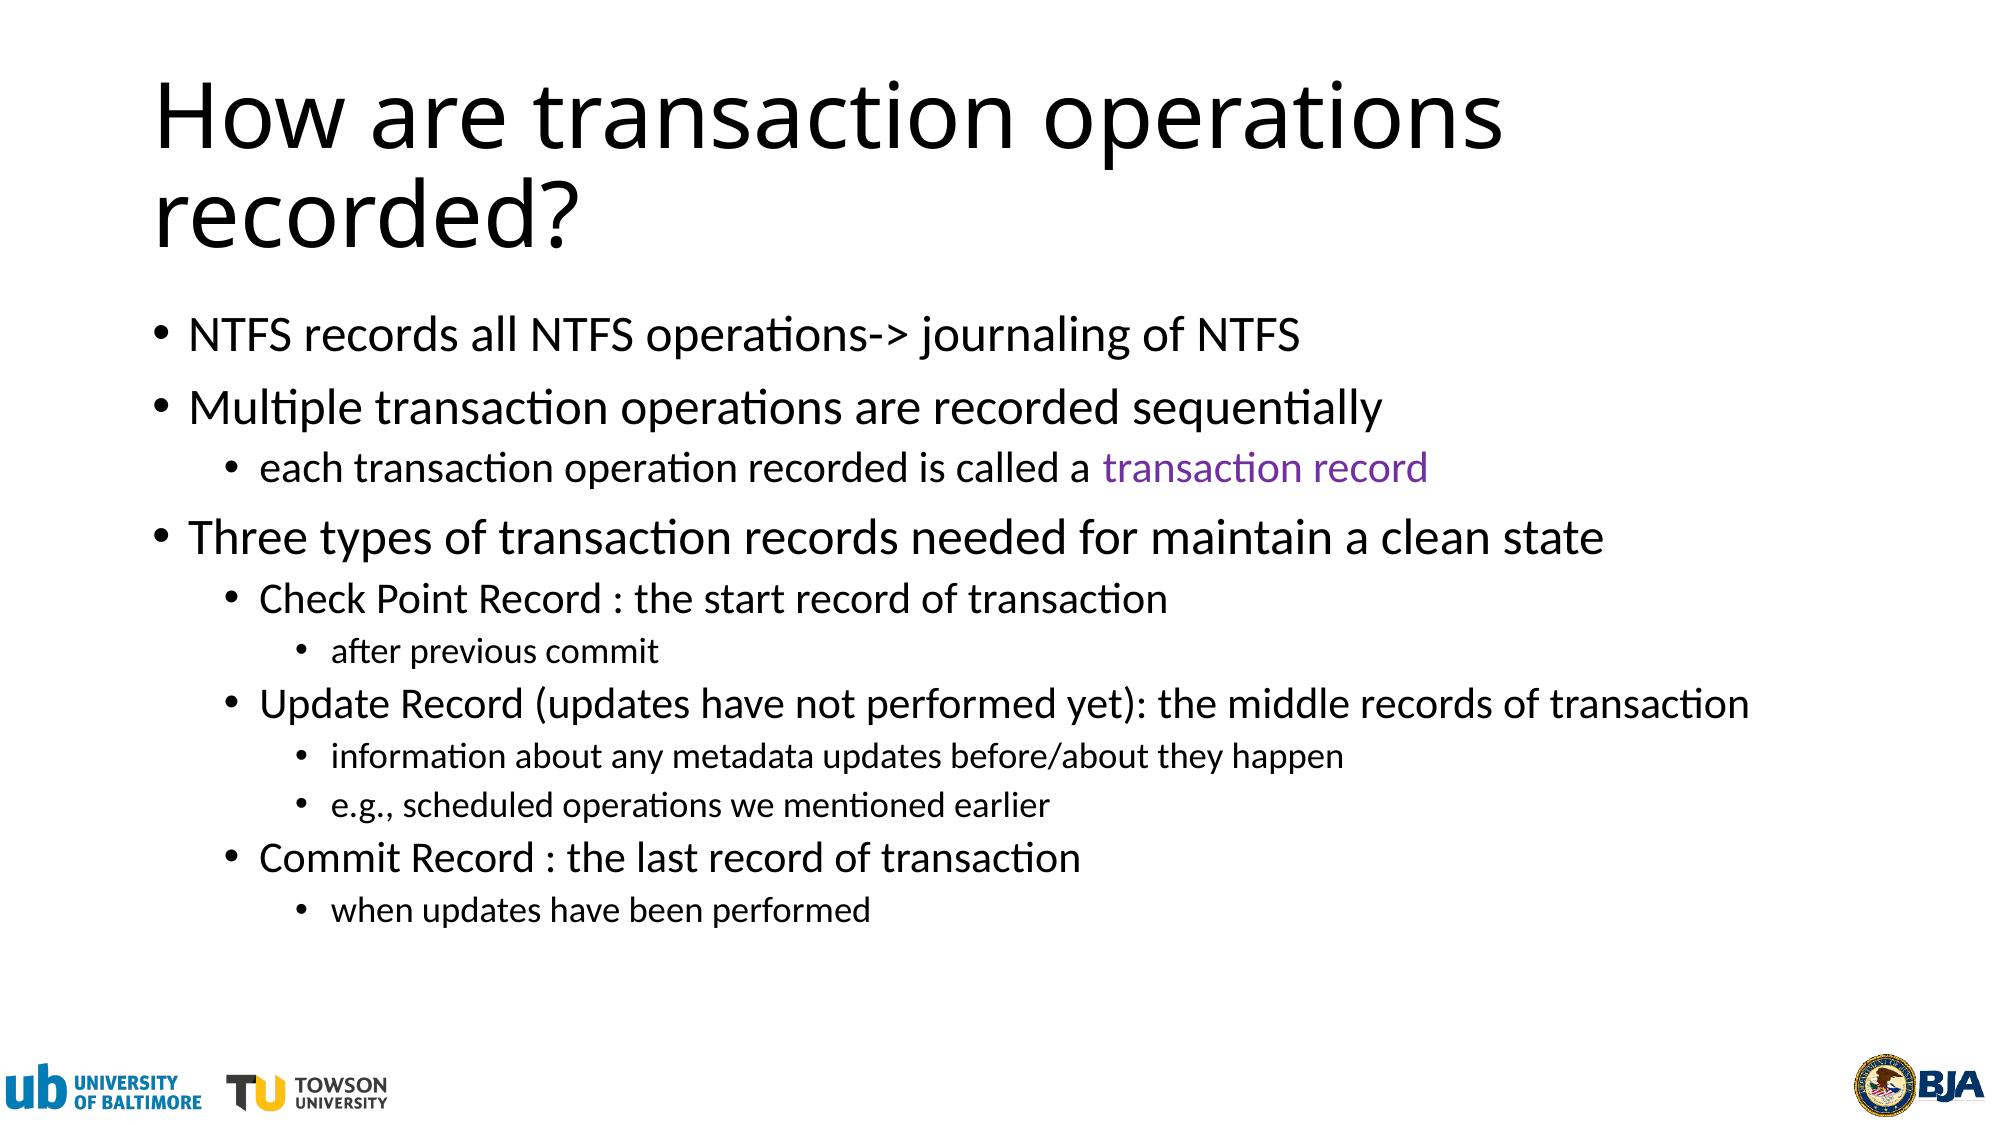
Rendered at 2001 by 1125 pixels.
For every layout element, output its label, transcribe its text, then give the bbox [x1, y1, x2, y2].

list NTFS records all NTFS operations-> journaling of NTFS Multiple transaction operations are recorded sequentially each transaction operation recorded is called a transaction record Three types of transaction records needed for maintain a clean state Check Point Record : the start record of transaction after previous commit Update Record (updates have not performed yet): the middle records of transaction information about any metadata updates before/about they happen e.g., scheduled operations we mentioned earlier Commit Record : the last record of transaction when updates have been performed [137, 299, 1788, 980]
title How are transaction operations recorded? [137, 59, 1863, 278]
picture [0, 1031, 407, 1125]
picture [1854, 1054, 1986, 1117]
